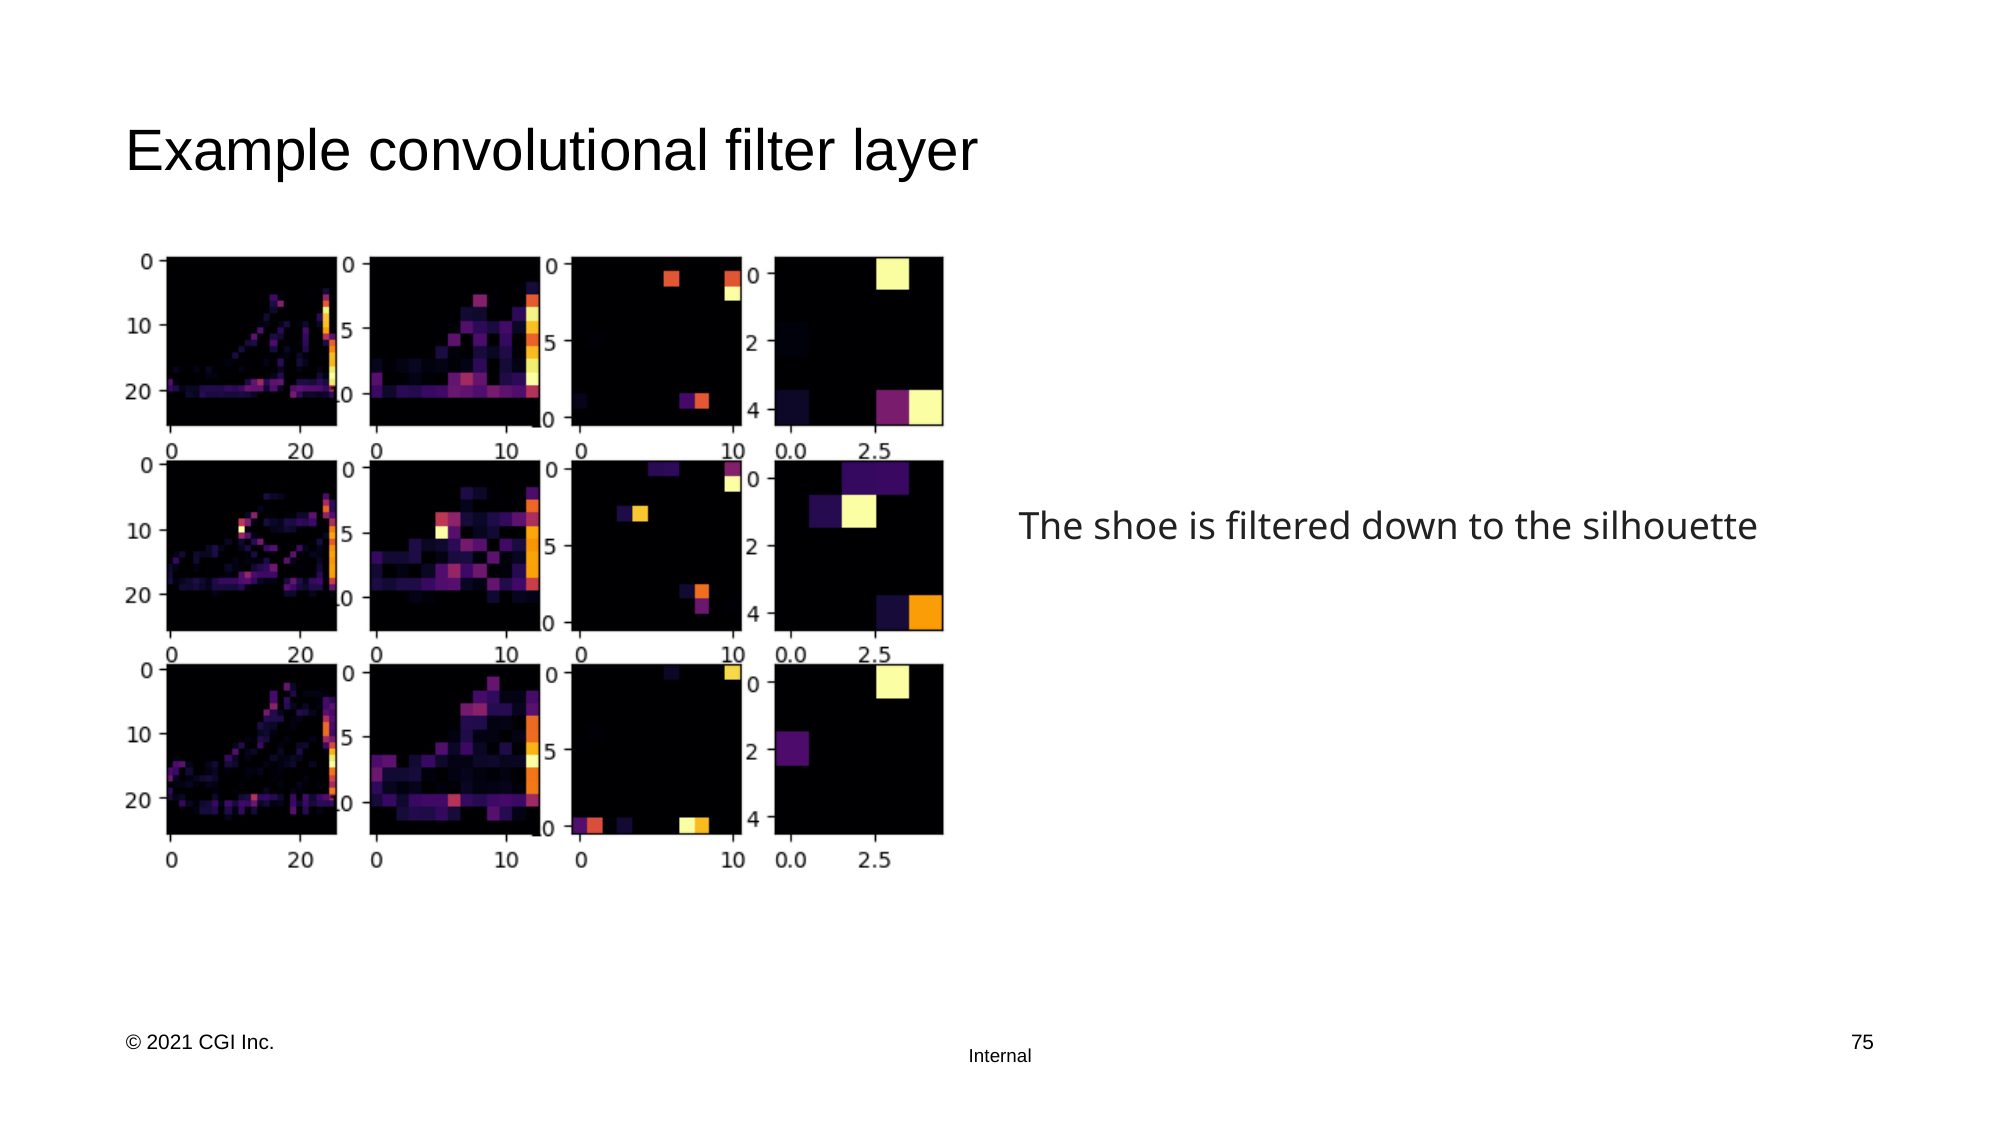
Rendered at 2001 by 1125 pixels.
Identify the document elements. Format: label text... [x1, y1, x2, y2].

slide_number 75 [1831, 1027, 1875, 1056]
picture [109, 243, 976, 882]
title Example convolutional filter layer [125, 112, 1877, 200]
text_box The shoe is filtered down to the silhouette [1001, 494, 1777, 555]
